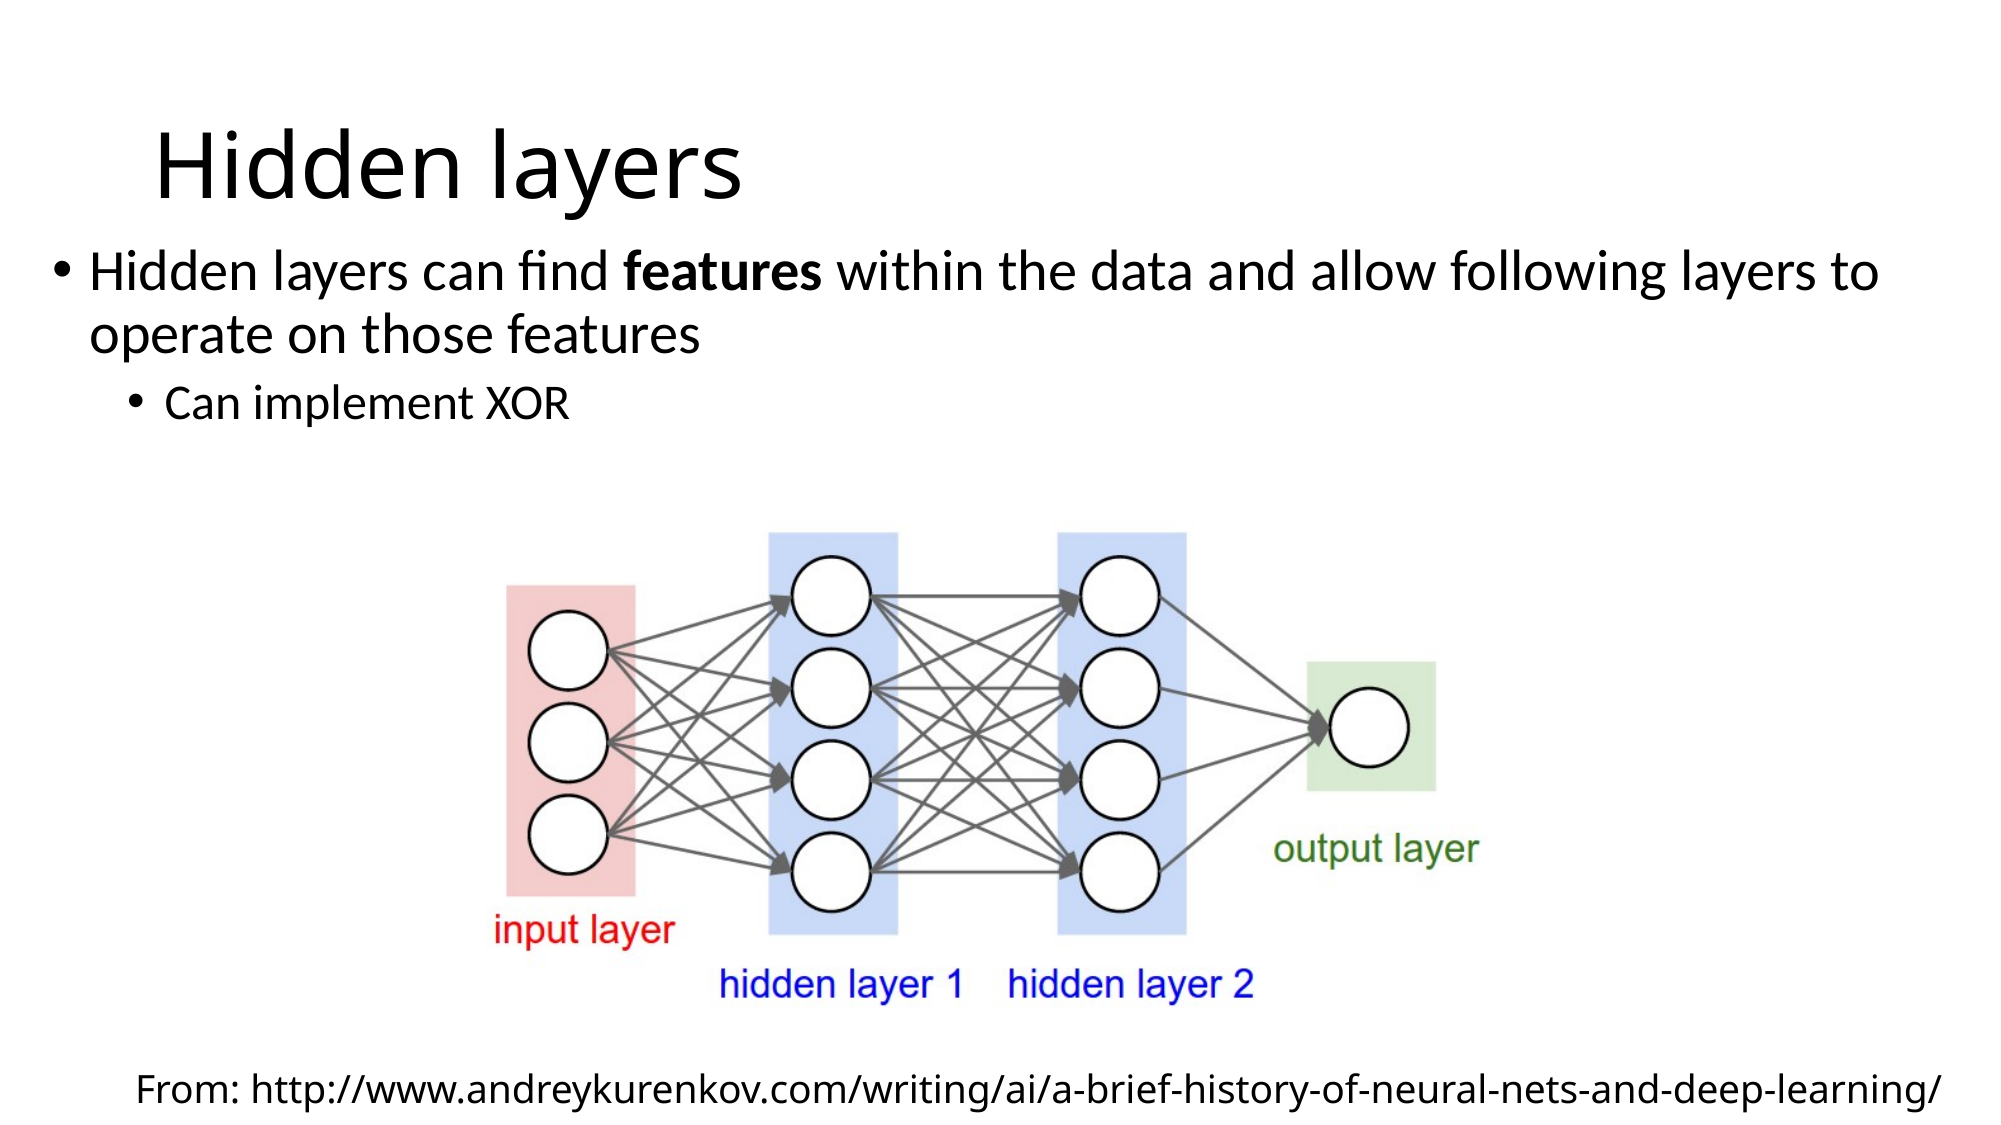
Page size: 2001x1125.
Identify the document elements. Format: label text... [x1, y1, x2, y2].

text_box From: http://www.andreykurenkov.com/writing/ai/a-brief-history-of-neural-nets-and-deep-learning/ [120, 1057, 1957, 1119]
picture [486, 521, 1487, 1013]
title Hidden layers [137, 59, 1863, 232]
list Hidden layers can find features within the data and allow following layers to operate on those features Can implement XOR [37, 232, 1973, 496]
